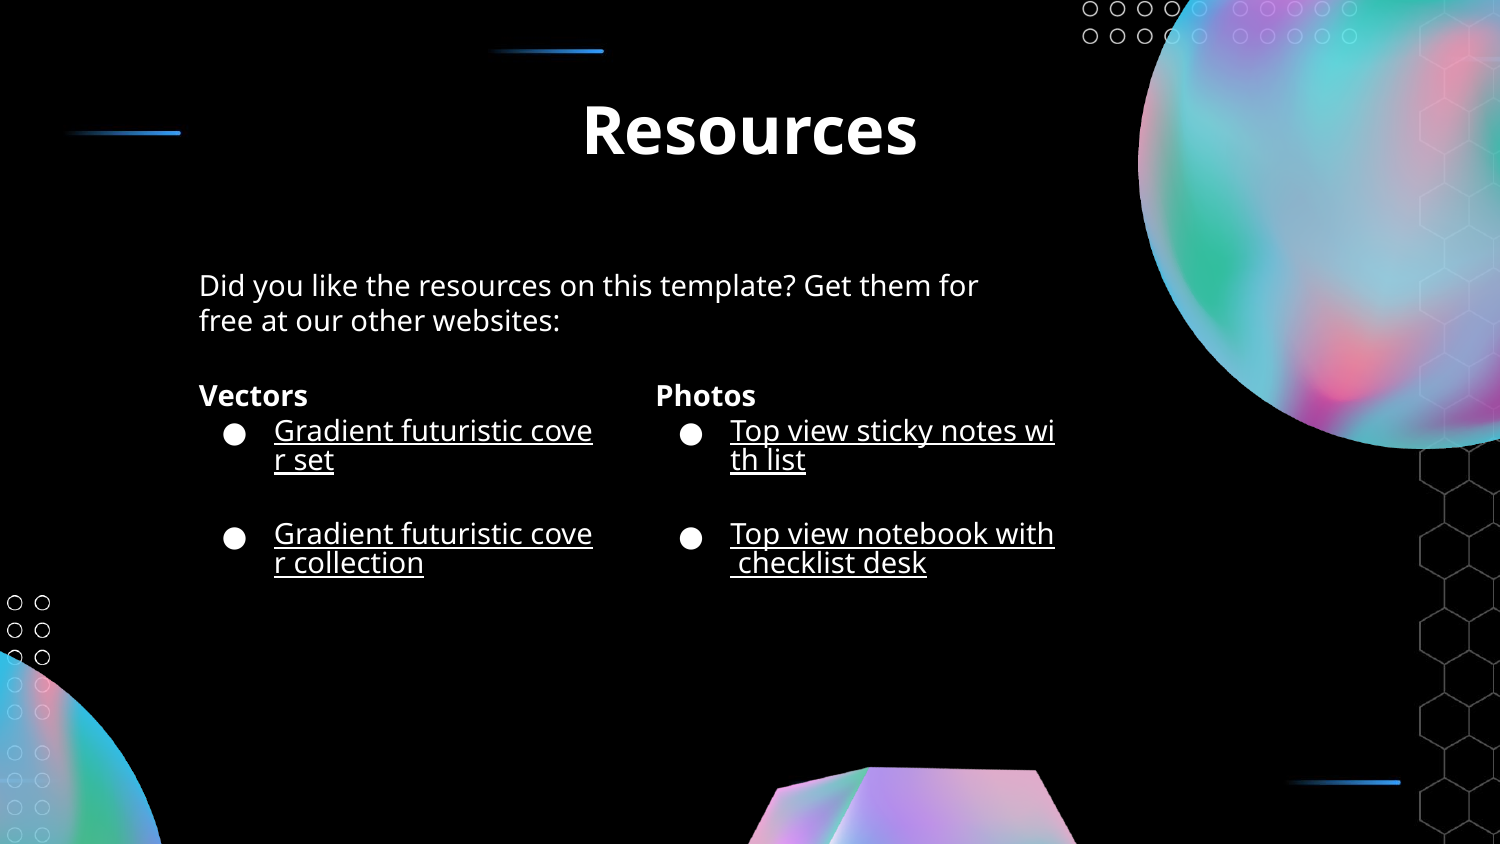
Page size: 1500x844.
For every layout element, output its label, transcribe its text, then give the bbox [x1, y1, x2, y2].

subtitle Vectors Gradient futuristic cover set Gradient futuristic cover collection [183, 361, 616, 579]
text_box Did you like the resources on this template? Get them for free at our other websites: [183, 252, 1035, 352]
title Resources [118, 72, 1132, 167]
subtitle Photos Top view sticky notes with list Top view notebook with checklist desk [640, 361, 1072, 579]
picture [0, 0, 1500, 844]
